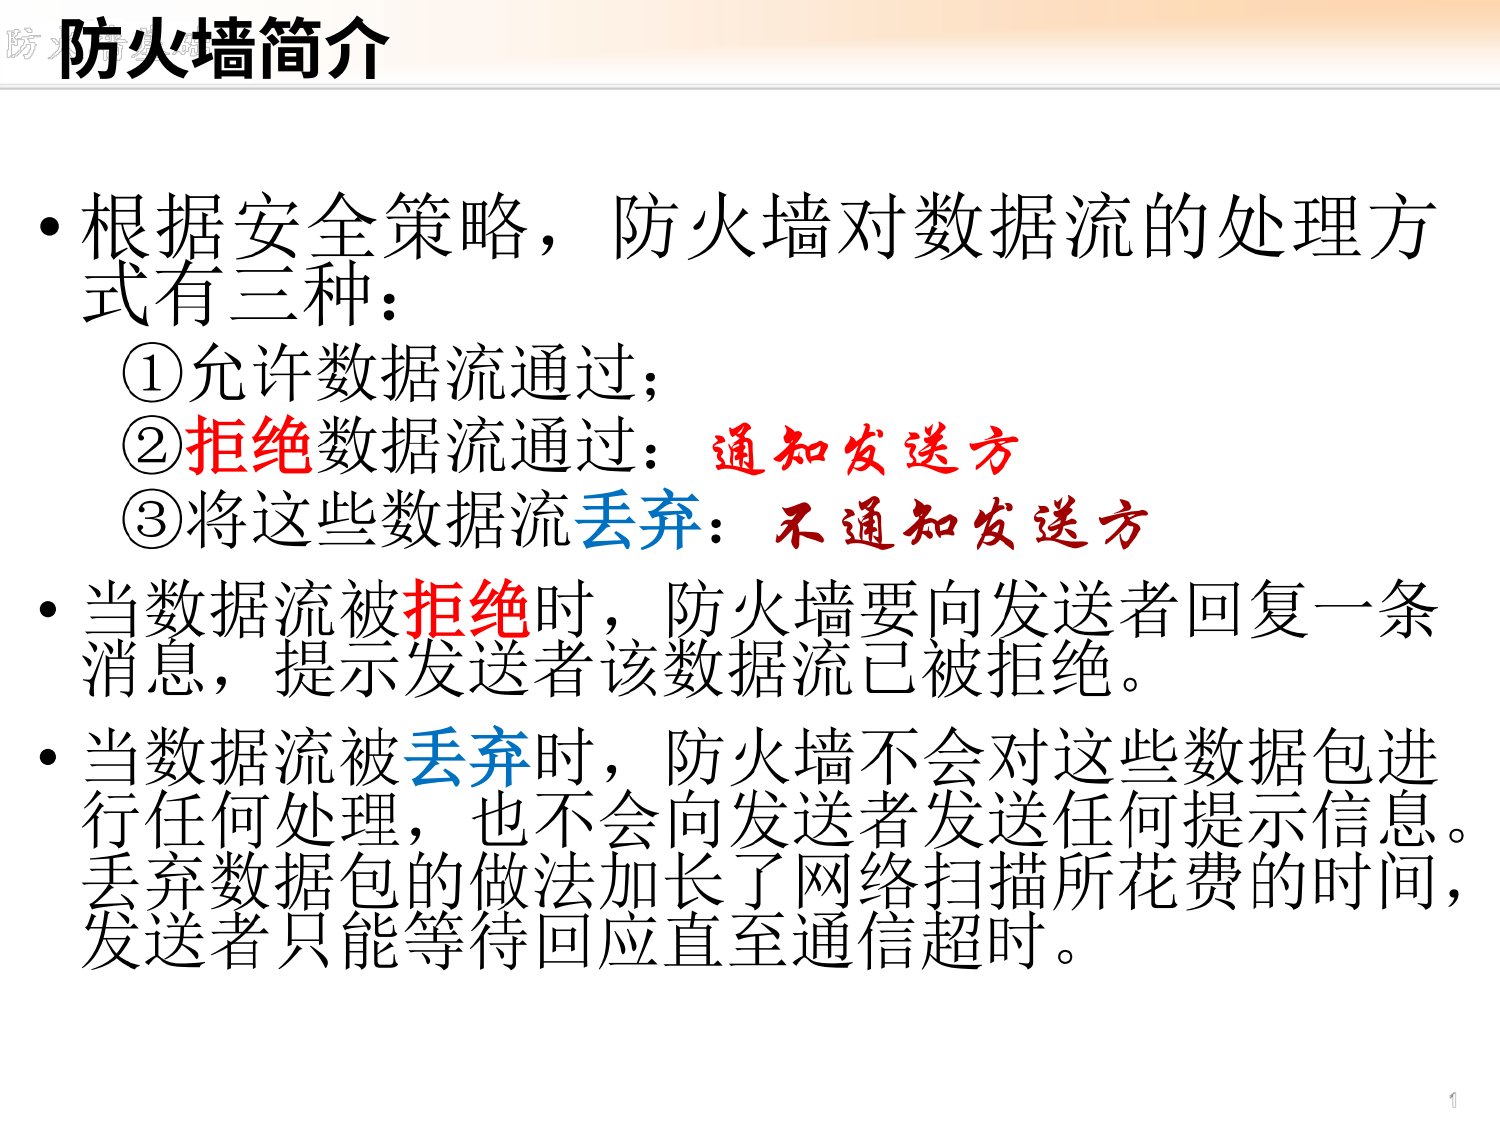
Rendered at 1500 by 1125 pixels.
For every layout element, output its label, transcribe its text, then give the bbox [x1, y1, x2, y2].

picture [0, 0, 1500, 1125]
text_box 防火墙简介 [42, 0, 1343, 95]
